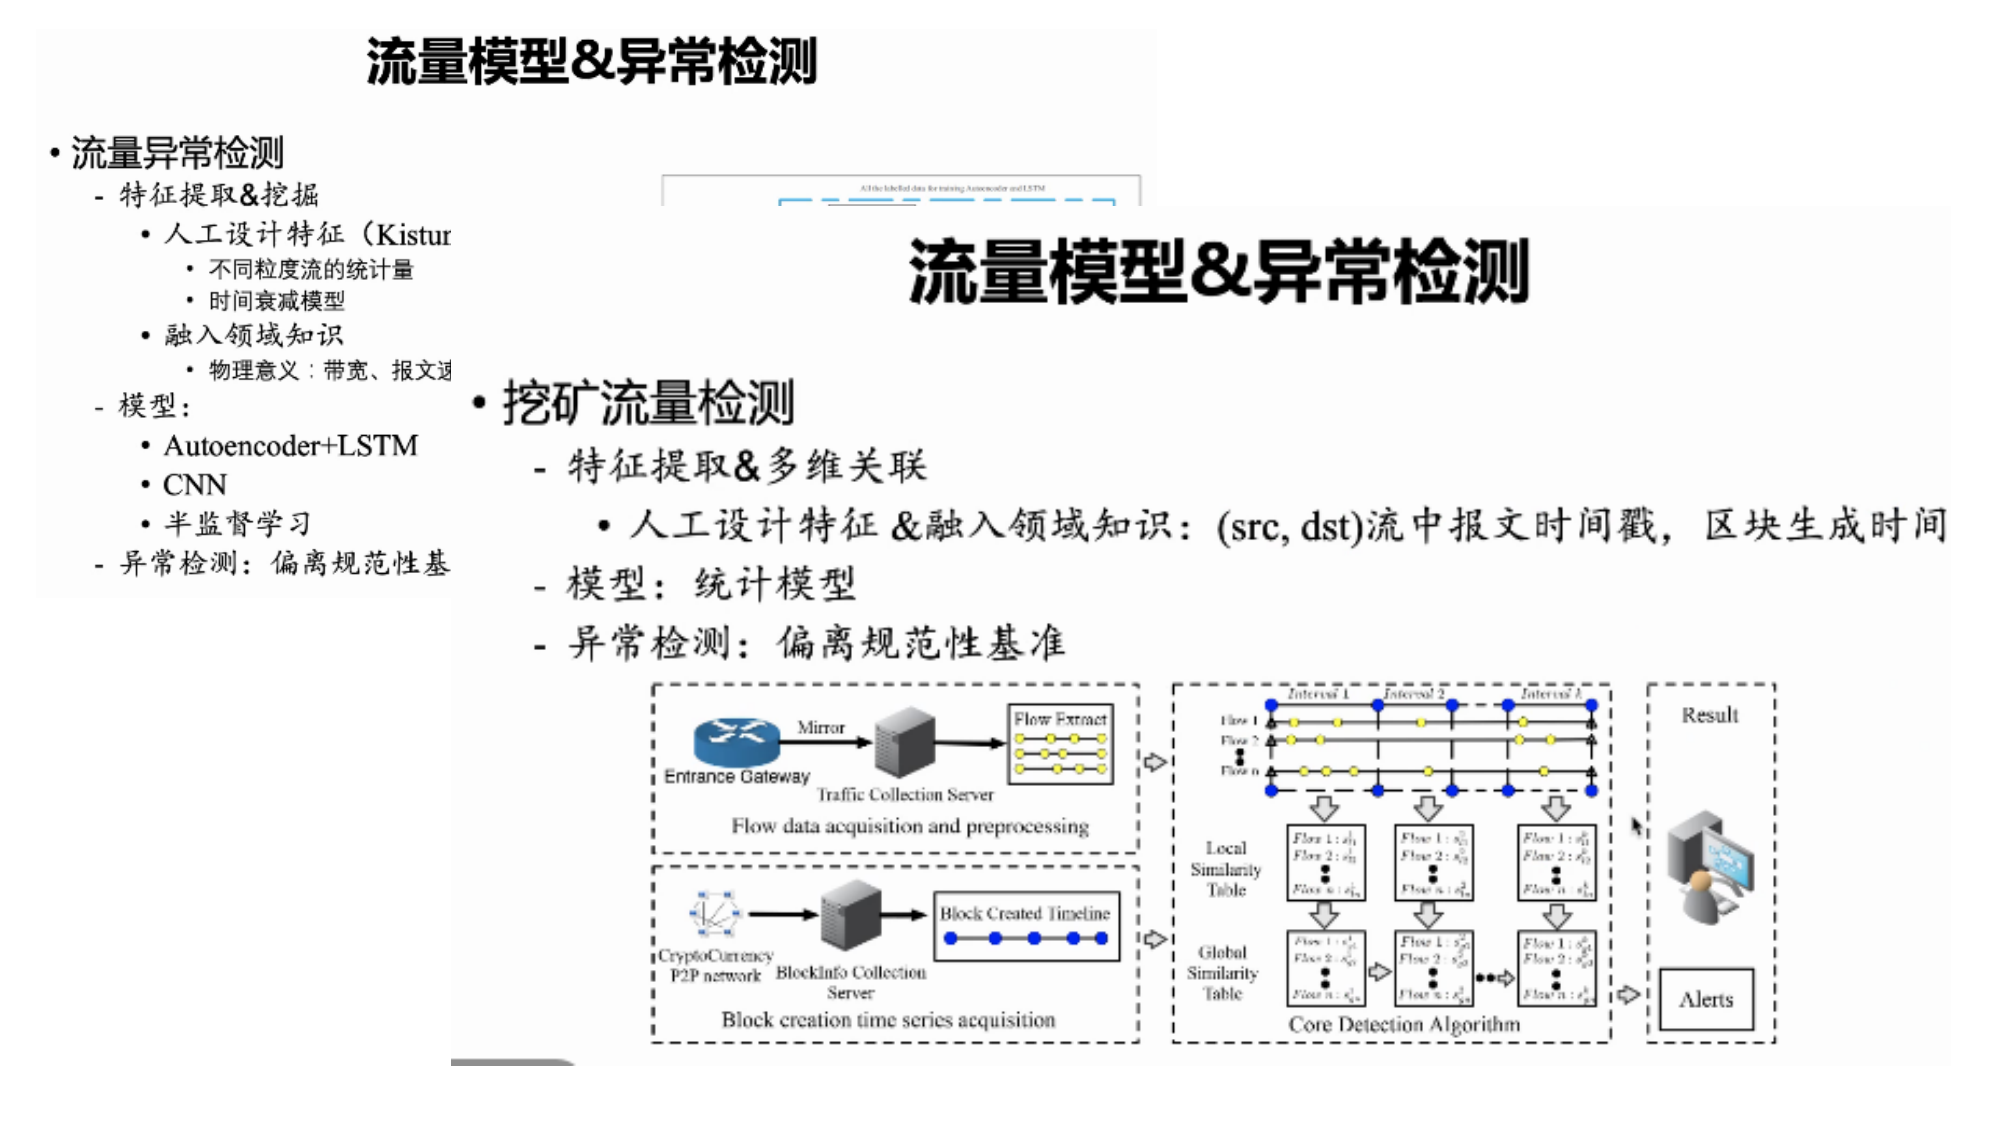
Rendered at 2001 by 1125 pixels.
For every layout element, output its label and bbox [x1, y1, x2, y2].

picture [36, 29, 1951, 1066]
